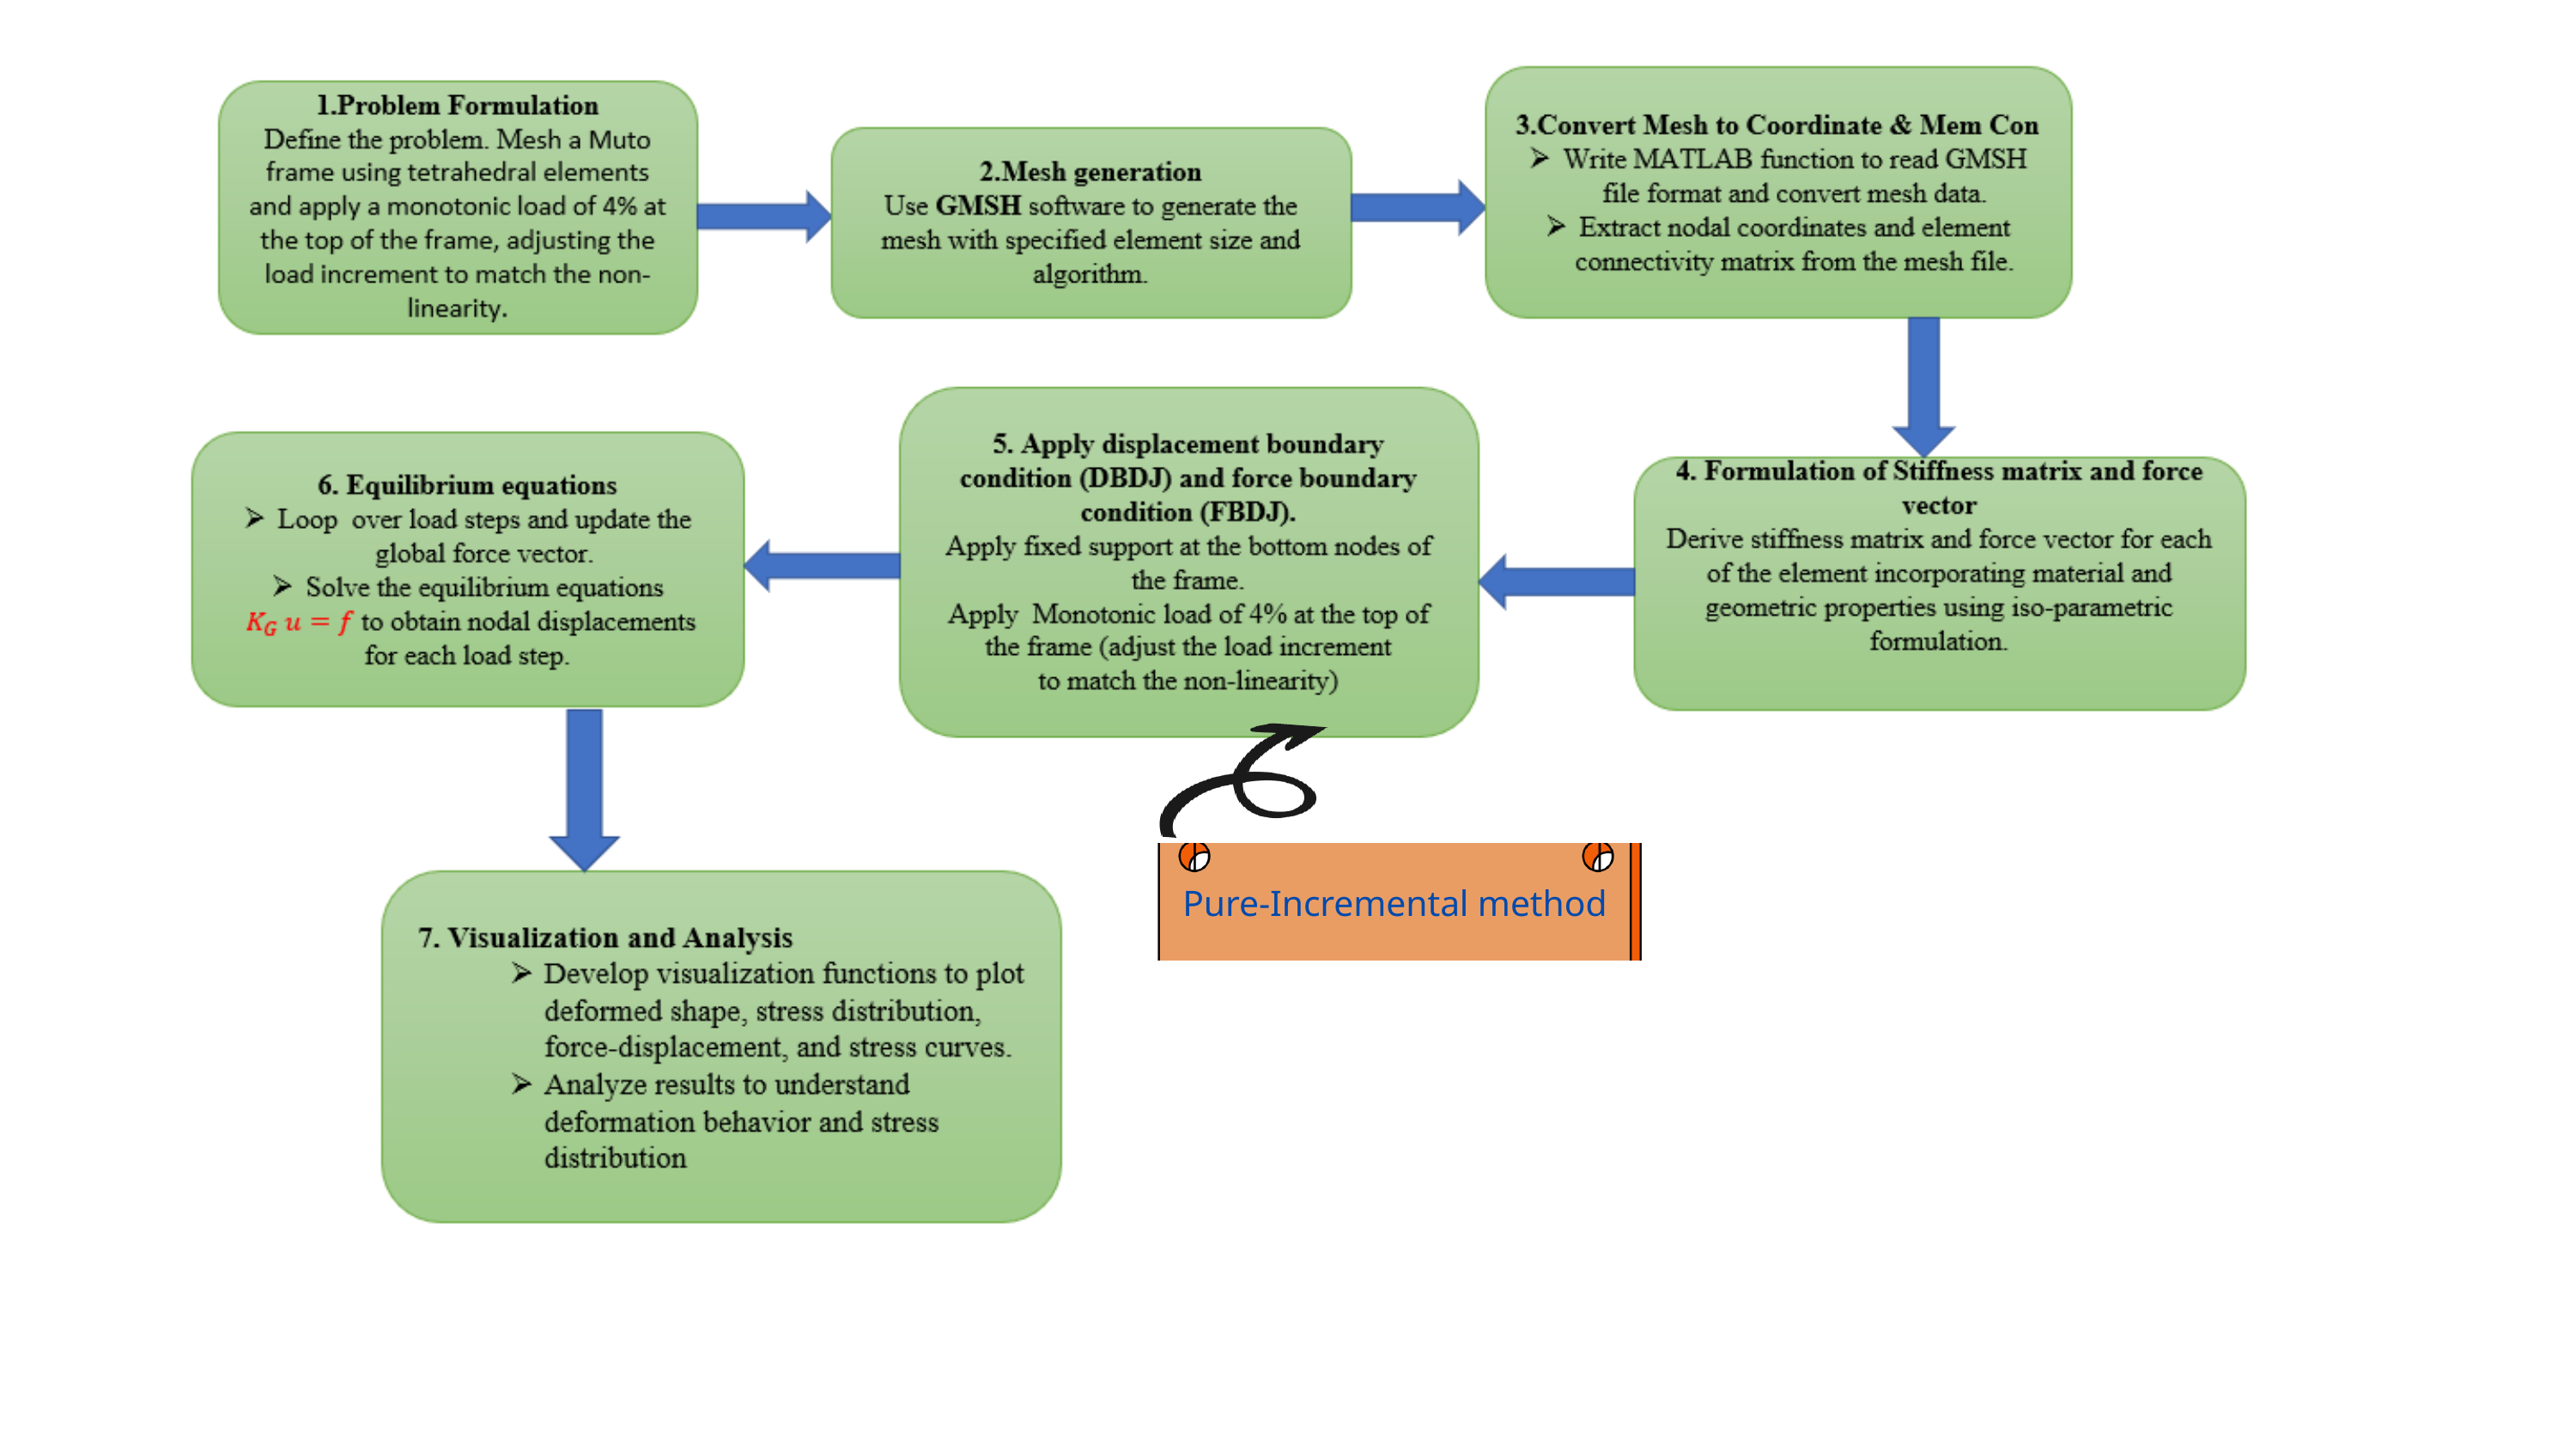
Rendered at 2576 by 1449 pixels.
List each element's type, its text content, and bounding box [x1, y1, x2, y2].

text_box [185, 54, 2270, 1254]
text_box [1157, 843, 1642, 874]
text_box [1157, 924, 1642, 961]
text_box [1157, 715, 1345, 850]
text_box Pure-Incremental method [830, 874, 1969, 924]
